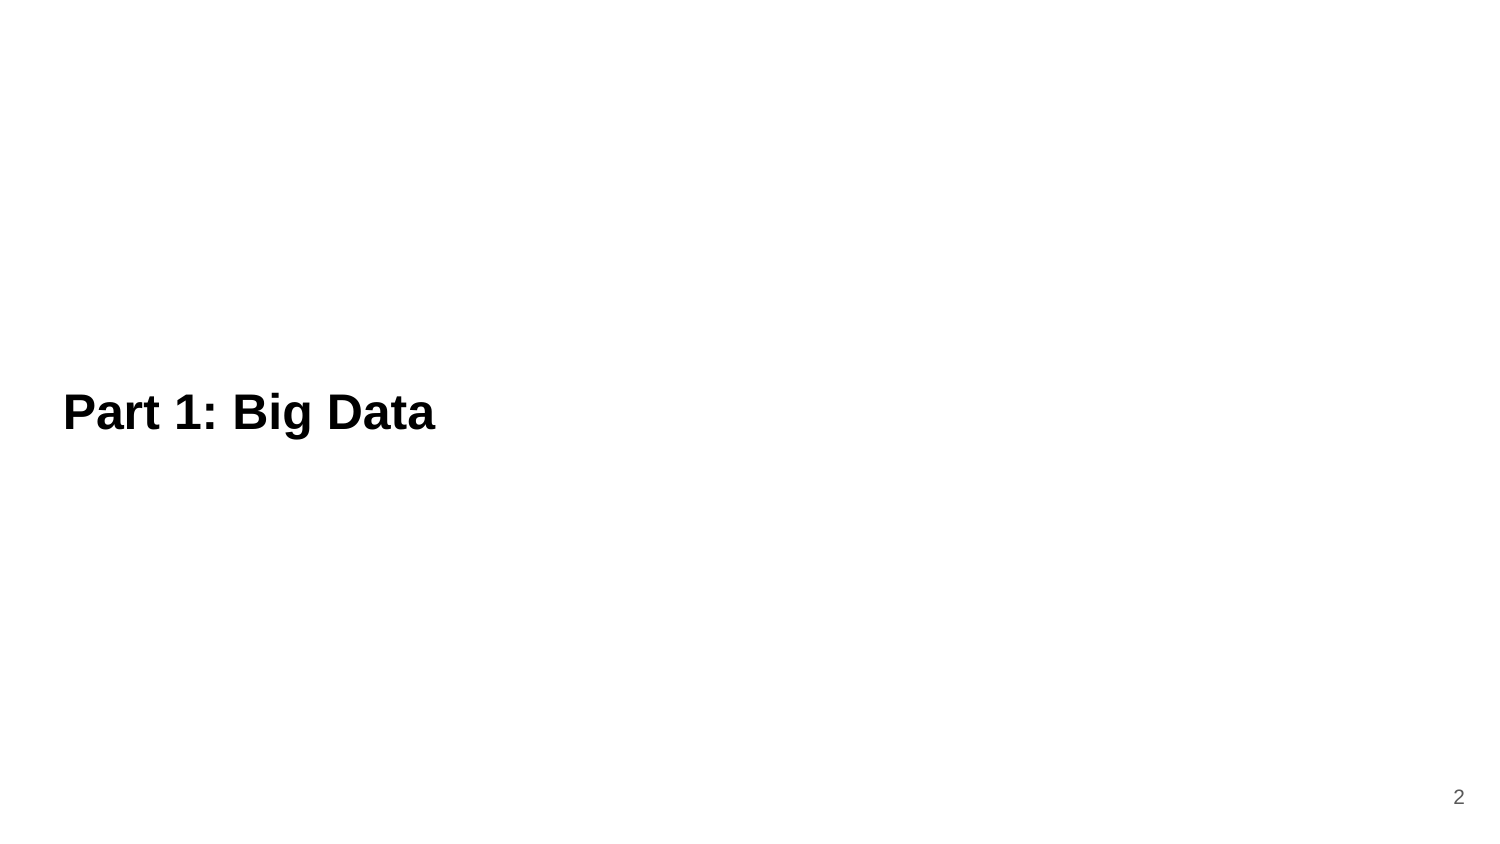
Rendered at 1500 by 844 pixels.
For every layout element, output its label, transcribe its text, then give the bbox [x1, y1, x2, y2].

title Part 1: Big Data [0, 304, 1398, 456]
slide_number ‹#› [1389, 764, 1480, 830]
